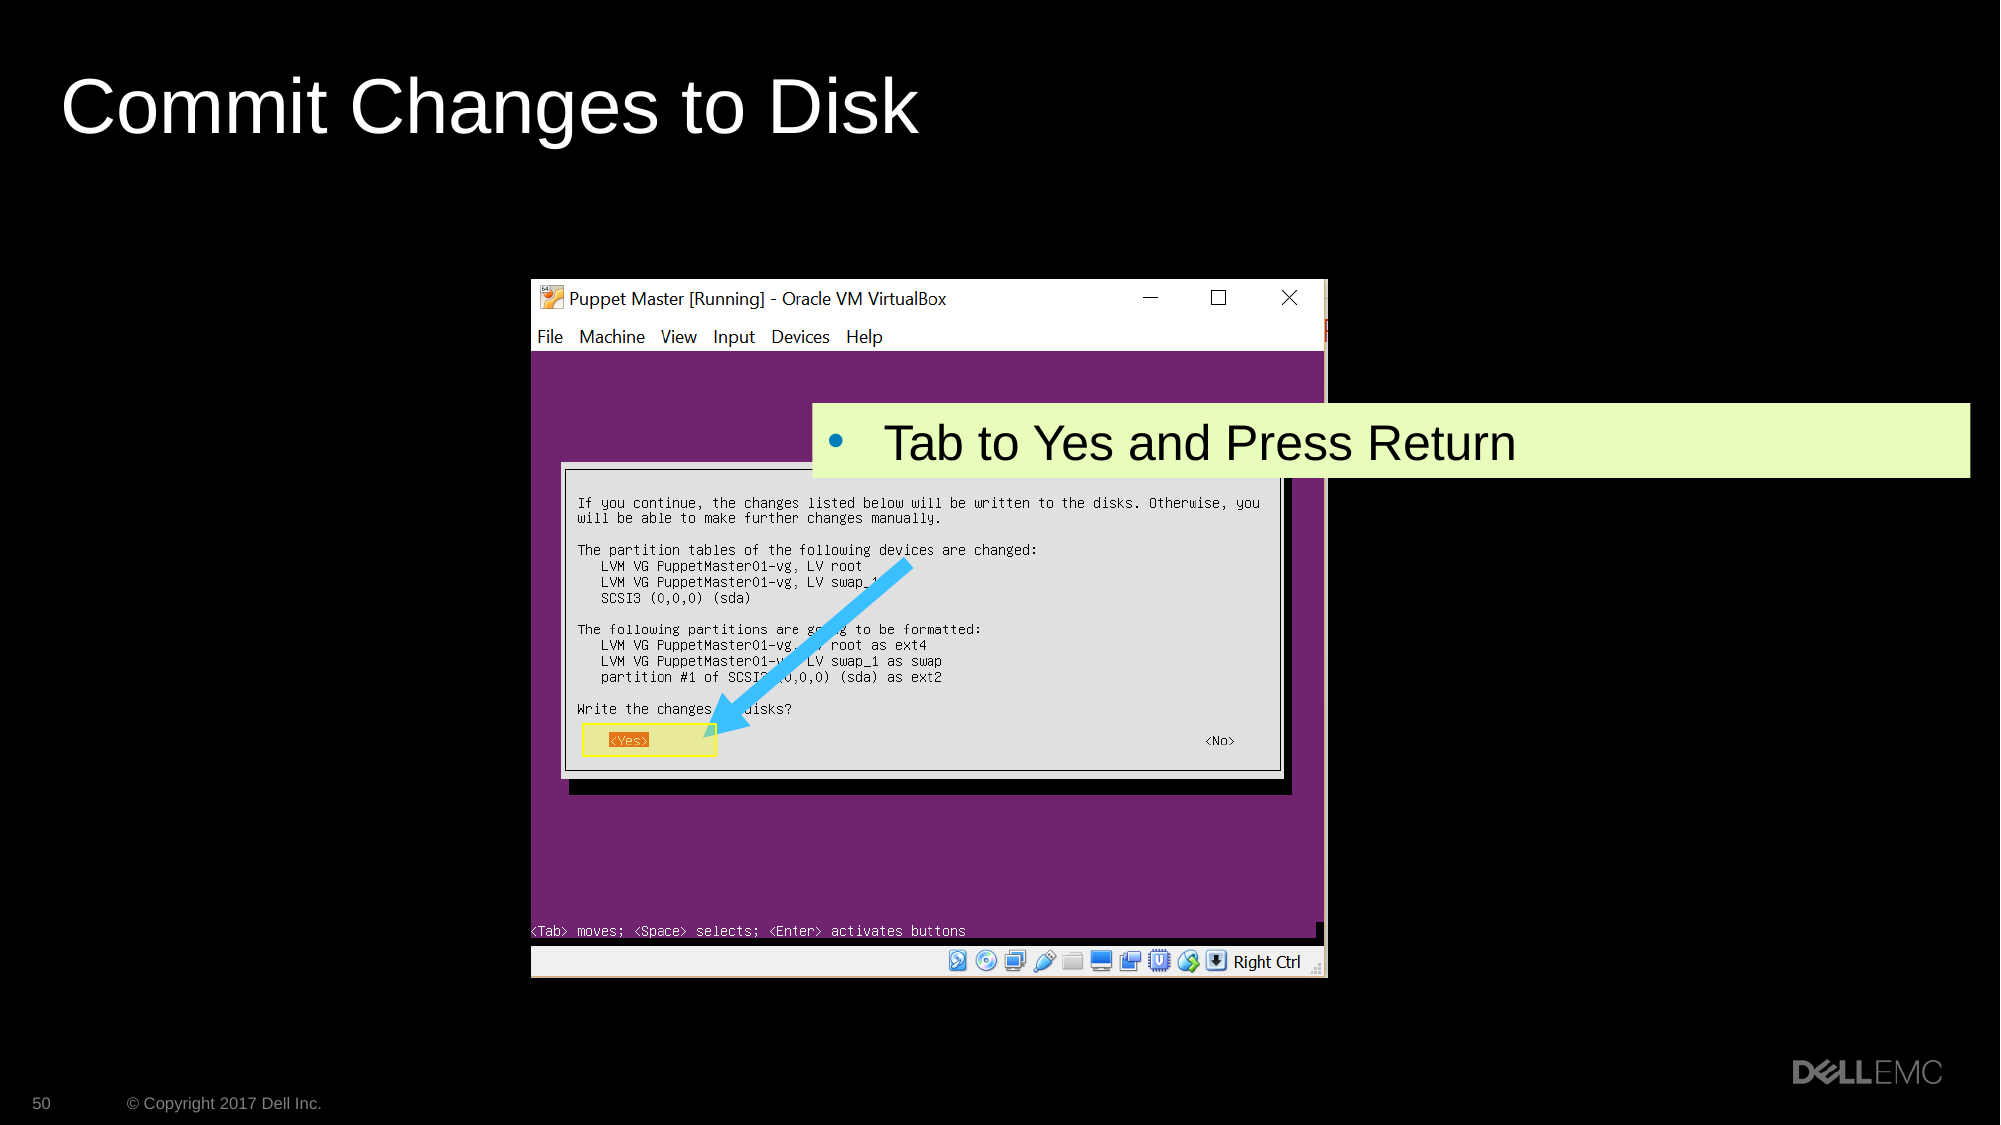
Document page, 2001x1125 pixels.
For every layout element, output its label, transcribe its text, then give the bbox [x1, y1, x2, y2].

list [531, 279, 1328, 979]
picture [1793, 1058, 1942, 1085]
title Commit Changes to Disk [60, 59, 1800, 200]
text_box Tab to Yes and Press Return [1333, 403, 1971, 478]
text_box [702, 562, 909, 738]
